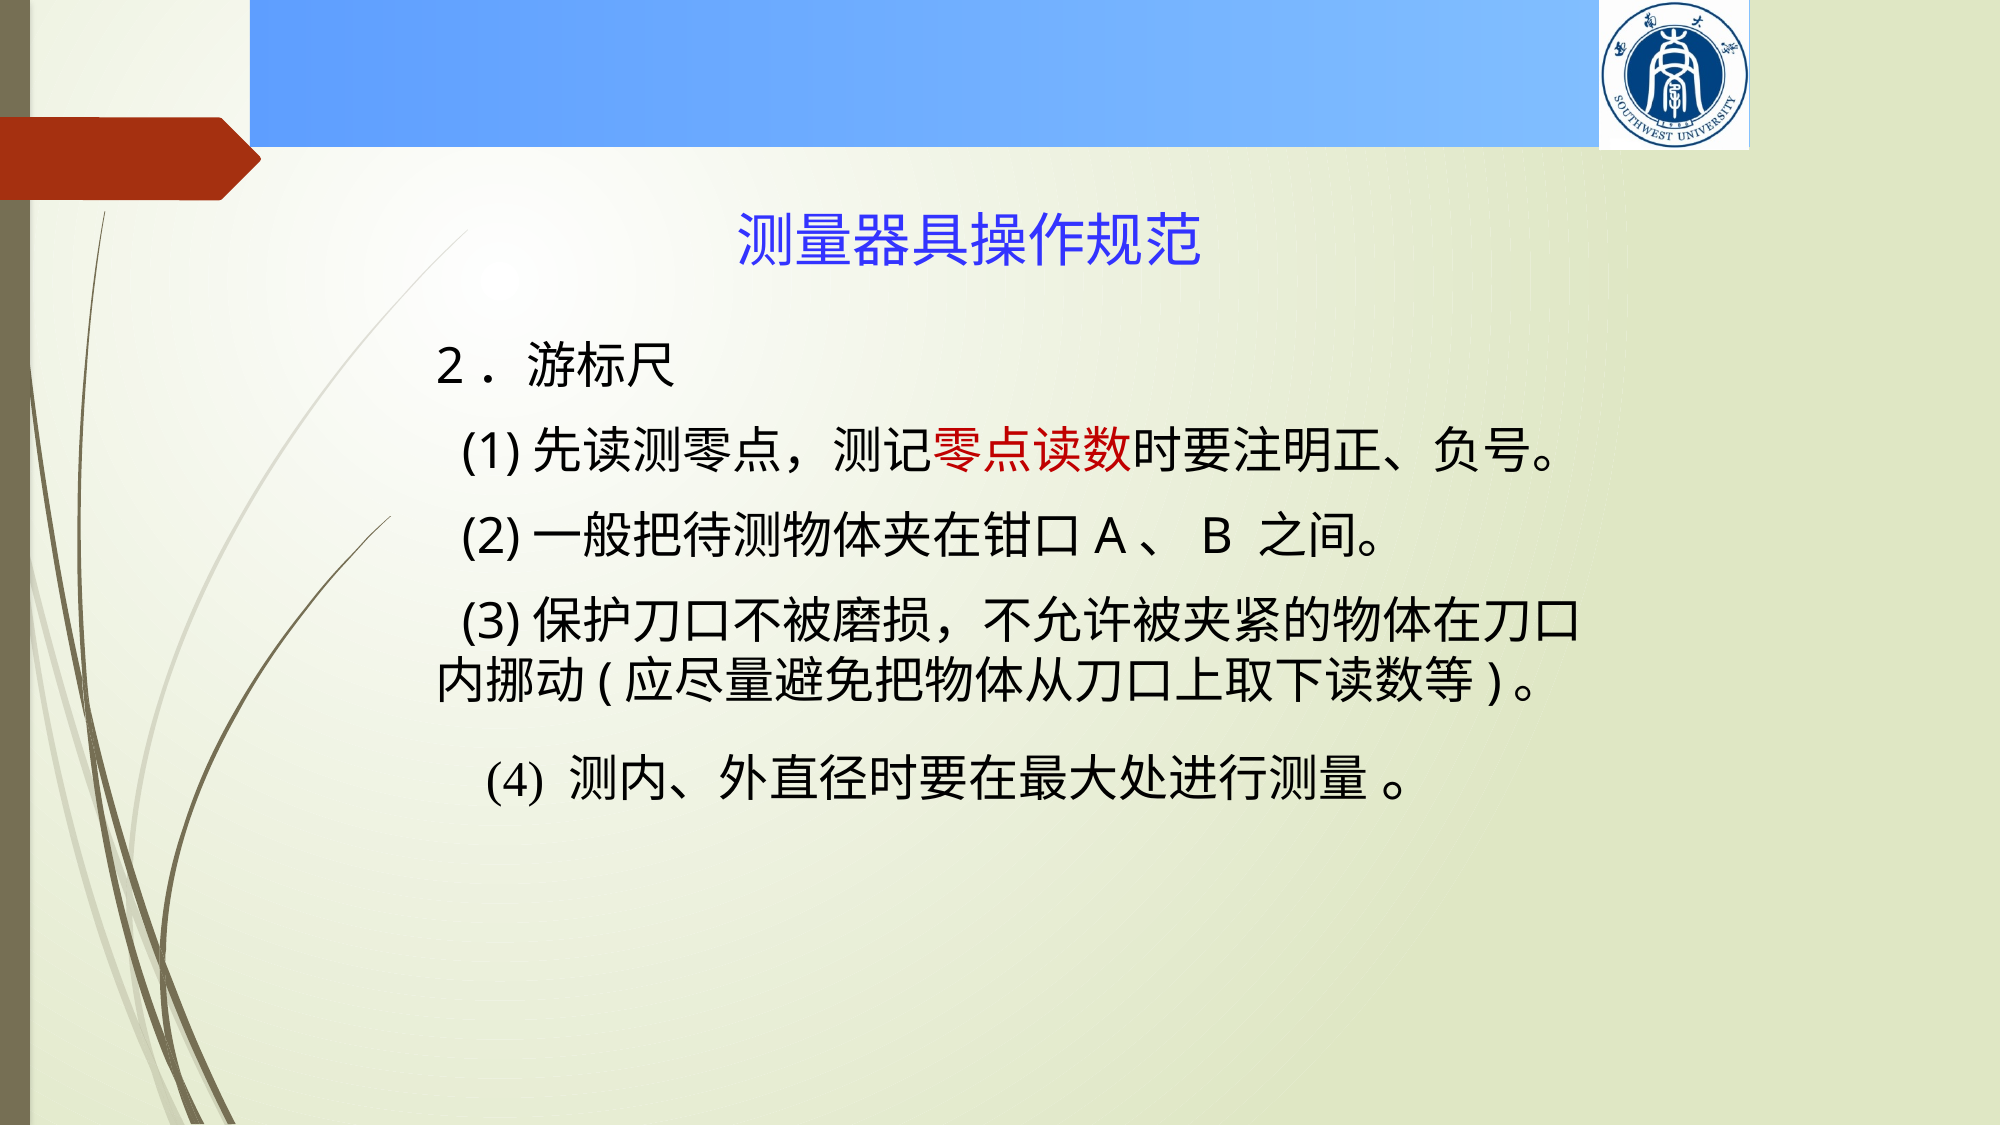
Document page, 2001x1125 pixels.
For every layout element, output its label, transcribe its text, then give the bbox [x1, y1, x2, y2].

text_box 测量器具操作规范 [551, 195, 1401, 281]
text_box [249, 0, 1599, 147]
text_box 2．游标尺 (1)先读测零点，测记零点读数时要注明正、负号。 (2)一般把待测物体夹在钳口A、B 之间。 (3)保护刀口不被磨损，不允许被夹紧的物体在刀口内挪动(应尽量避免把物体从刀口上取下读数等)。 (4) 测内、外直径时要在最大处进行测量 。 [421, 326, 1647, 816]
picture [1599, 0, 1750, 151]
